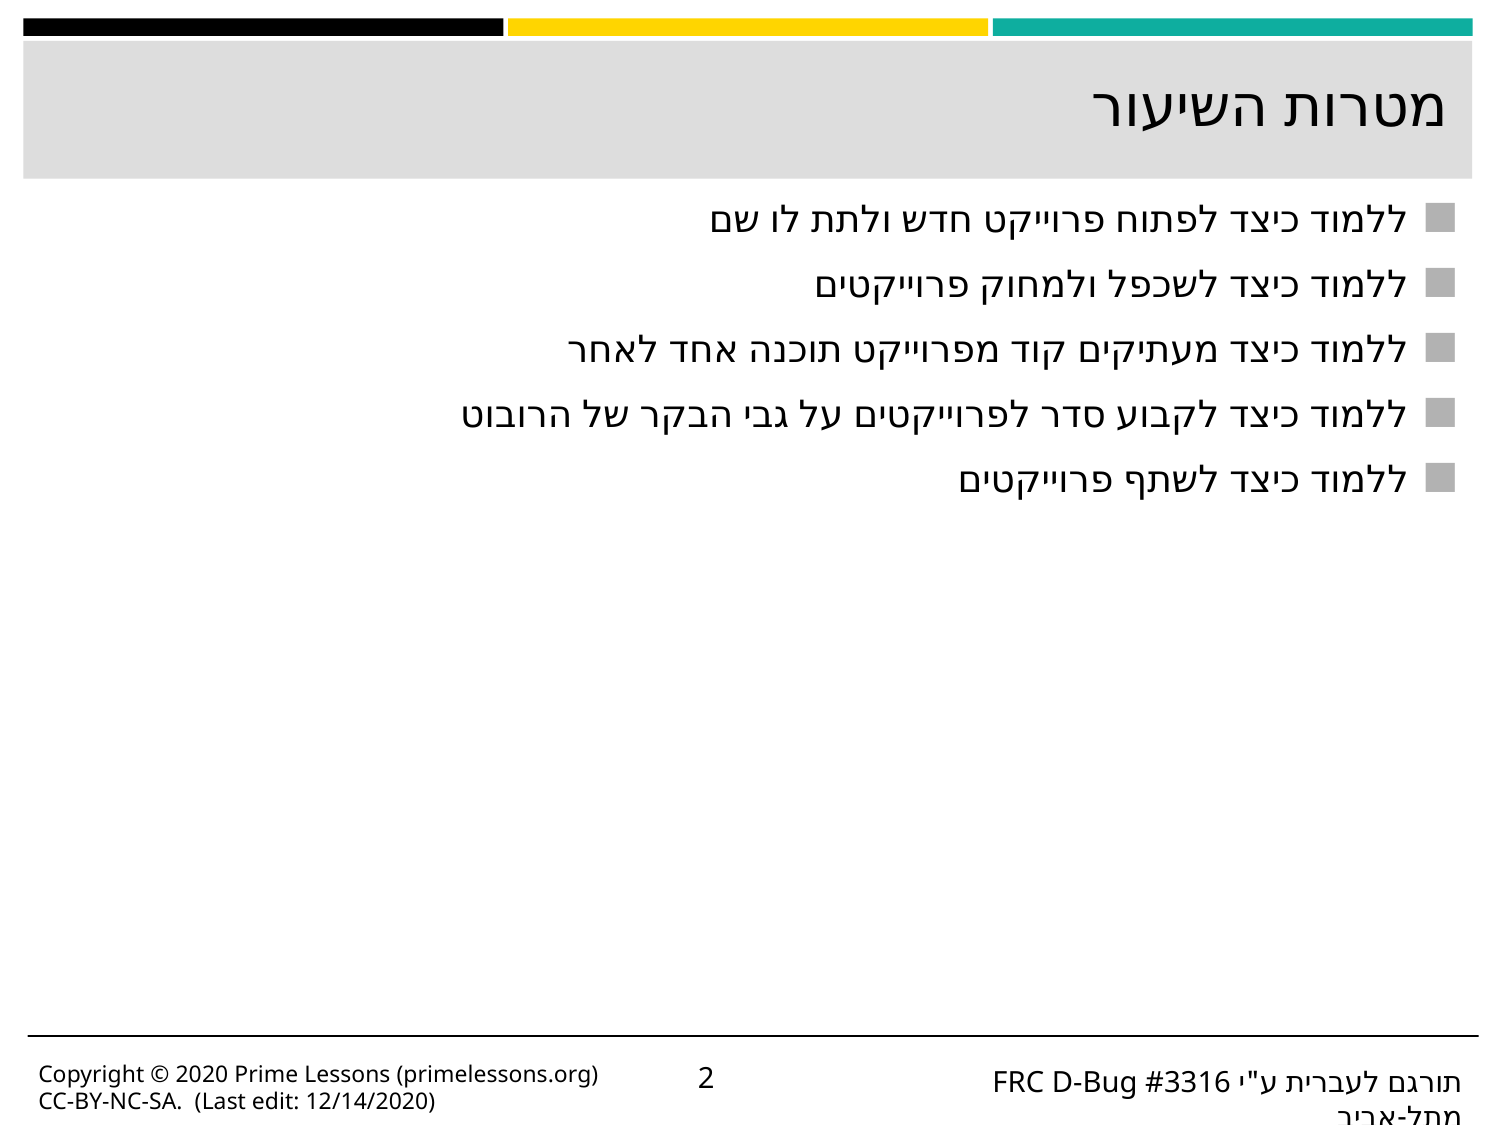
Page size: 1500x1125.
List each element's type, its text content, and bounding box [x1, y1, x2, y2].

list ללמוד כיצד לפתוח פרוייקט חדש ולתת לו שם ללמוד כיצד לשכפל ולמחוק פרוייקטים ללמוד כיצד מעתיקים קוד מפרוייקט תוכנה אחד לאחר ללמוד כיצד לקבוע סדר לפרוייקטים על גבי הבקר של הרובוט ללמוד כיצד לשתף פרוייקטים [25, 187, 1475, 583]
slide_number ‹#› [682, 1051, 810, 1112]
title מטרות השיעור [28, 60, 1464, 148]
footer Copyright © 2020 Prime Lessons (primelessons.org) CC-BY-NC-SA. (Last edit: 12/14/2020) [23, 1051, 622, 1112]
